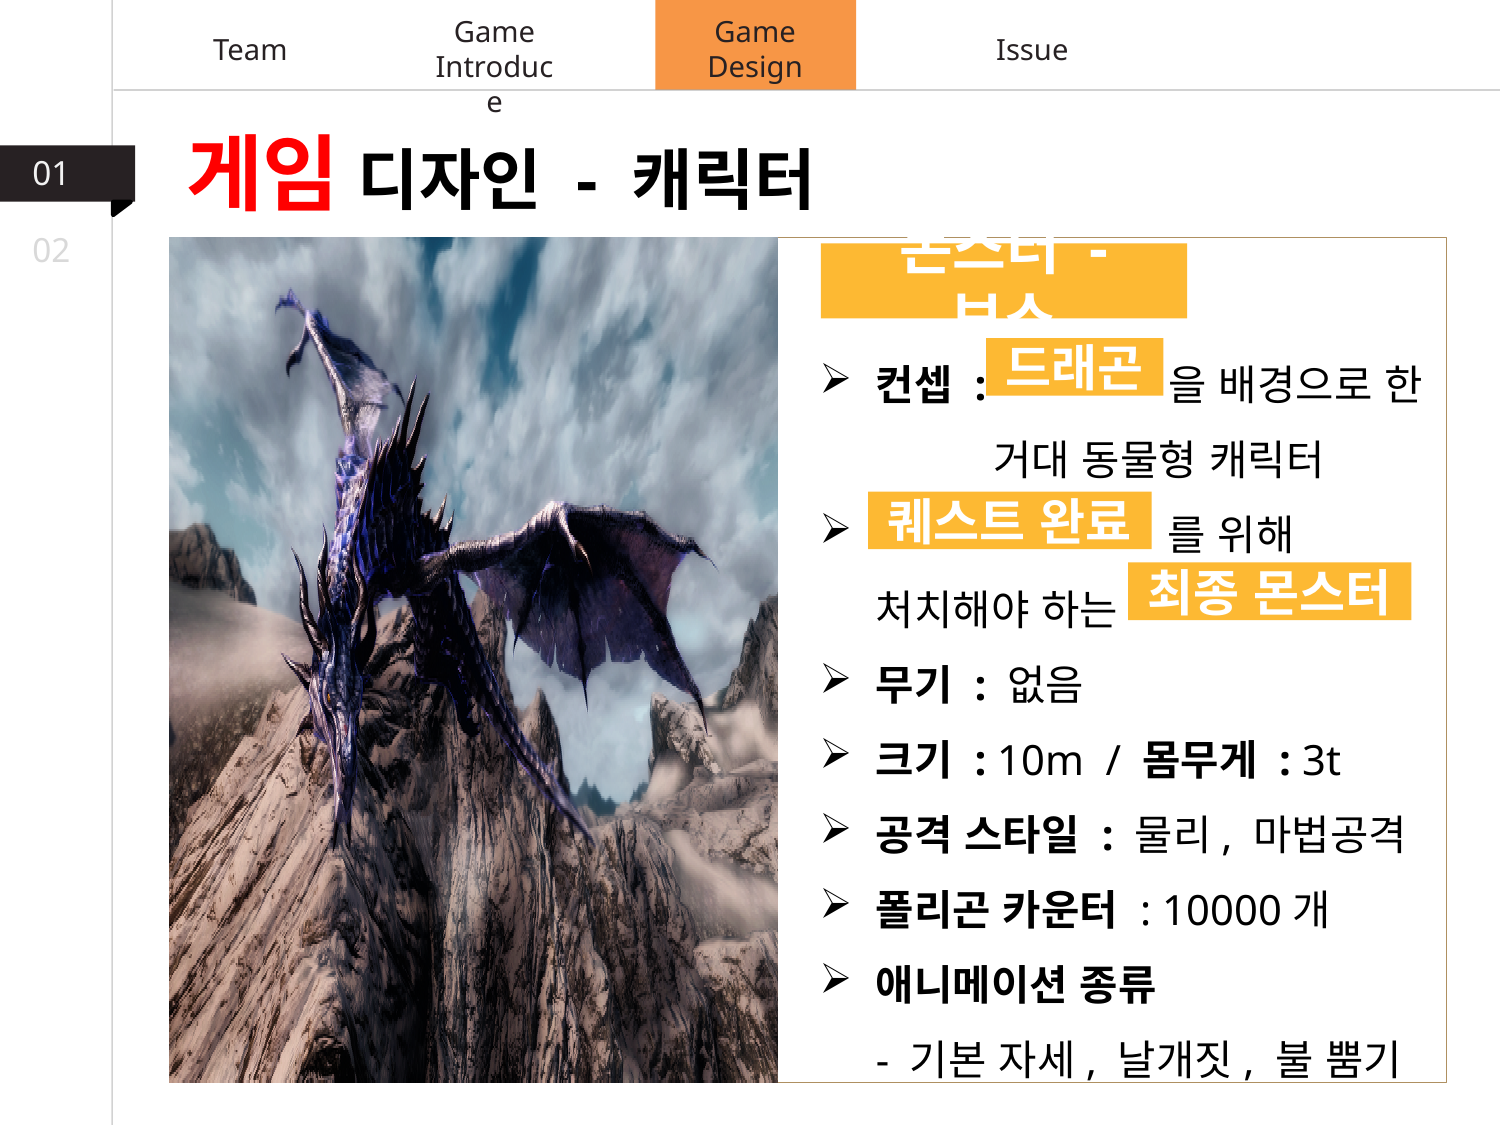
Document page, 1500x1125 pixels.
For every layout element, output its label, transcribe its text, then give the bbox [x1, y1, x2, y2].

text_box Game Introduce [415, 5, 574, 89]
text_box Issue [936, 23, 1128, 74]
text_box Game Introduce [415, 98, 574, 126]
text_box 드래곤 [984, 336, 1165, 398]
text_box Game Design [659, 5, 851, 89]
text_box 몬스터 - 보스 [819, 241, 1189, 321]
text_box Team [171, 23, 330, 74]
text_box [776, 235, 1449, 1084]
text_box [117, 199, 133, 215]
text_box 02 [17, 221, 92, 277]
picture [168, 237, 779, 1083]
text_box 퀘스트 완료 [866, 489, 1154, 551]
text_box [653, 0, 858, 89]
text_box [0, 143, 107, 204]
text_box 최종 몬스터 [1126, 560, 1414, 622]
text_box 01 [17, 144, 107, 200]
text_box 컨셉 : 을 배경으로 한 거대 동물형 캐릭터 를 위해 처치해야 하는 무기 : 없음 크기 : 10m / 몸무게 : 3t 공격 스타일 : 물리, 마법공격 폴리곤 카운터 : 10000개 애니메이션 종류 - 기본 자세, 날개짓, 불 뿜기 [804, 326, 1459, 1091]
text_box 게임 디자인 - 캐릭터 [171, 113, 845, 229]
text_box [117, 143, 137, 204]
